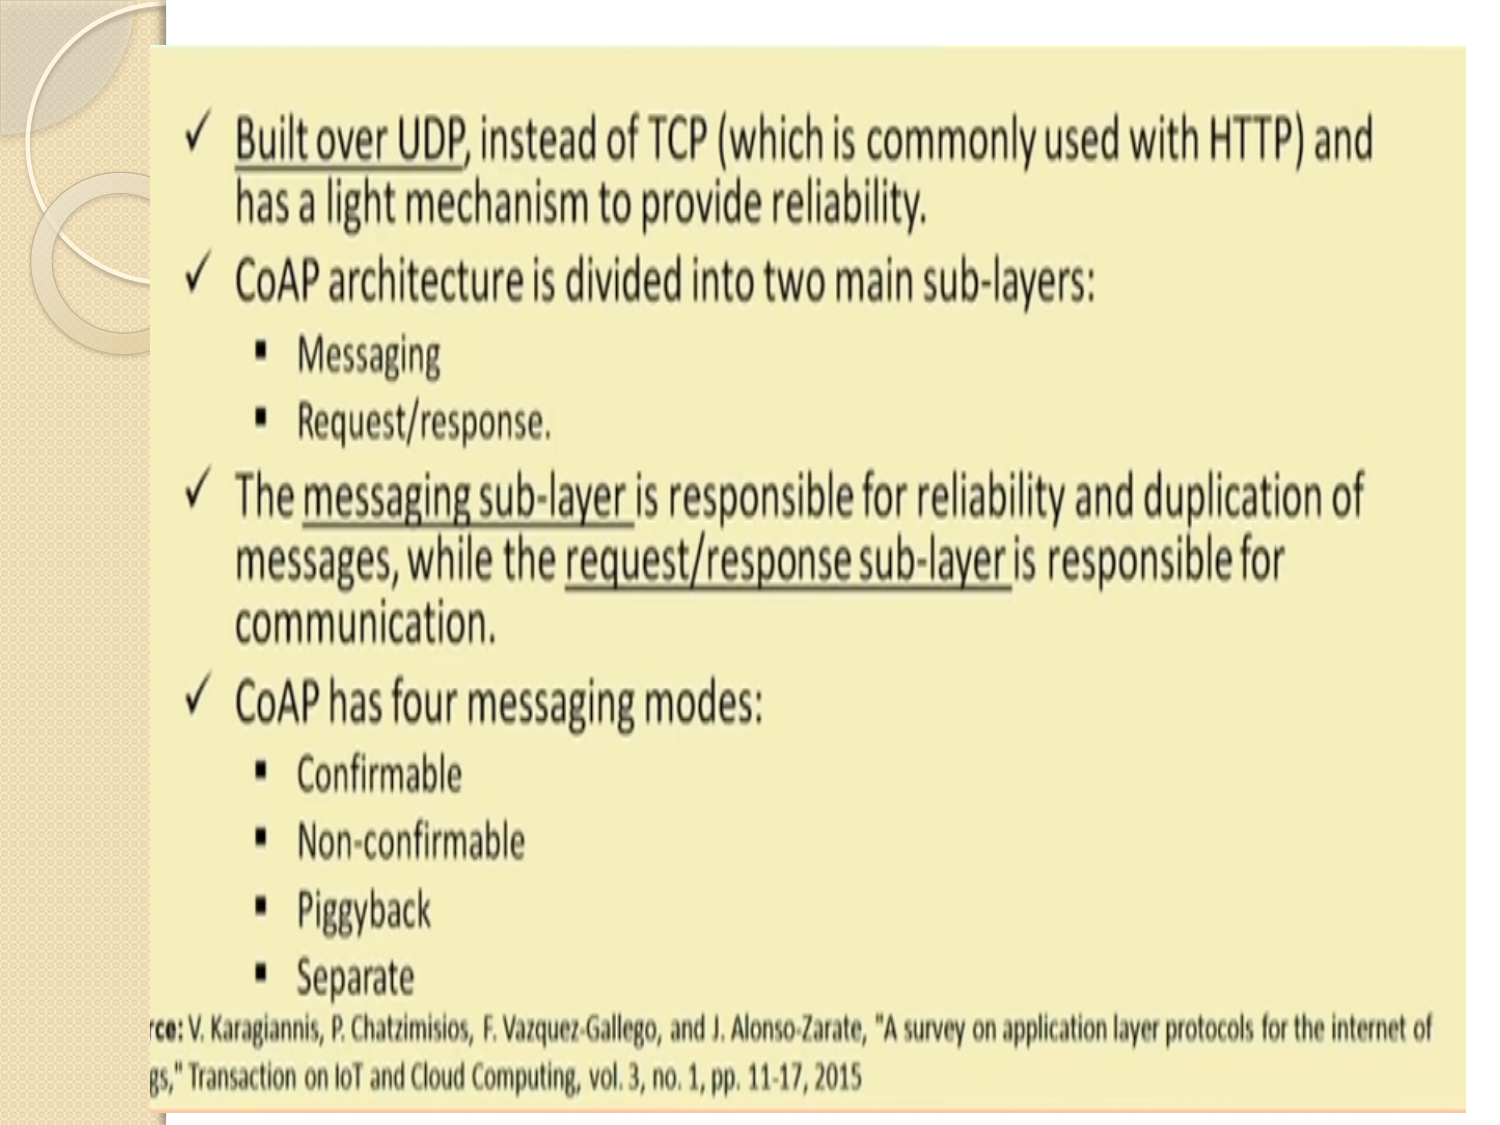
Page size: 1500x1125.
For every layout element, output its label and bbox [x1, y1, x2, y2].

list [149, 44, 1466, 1113]
